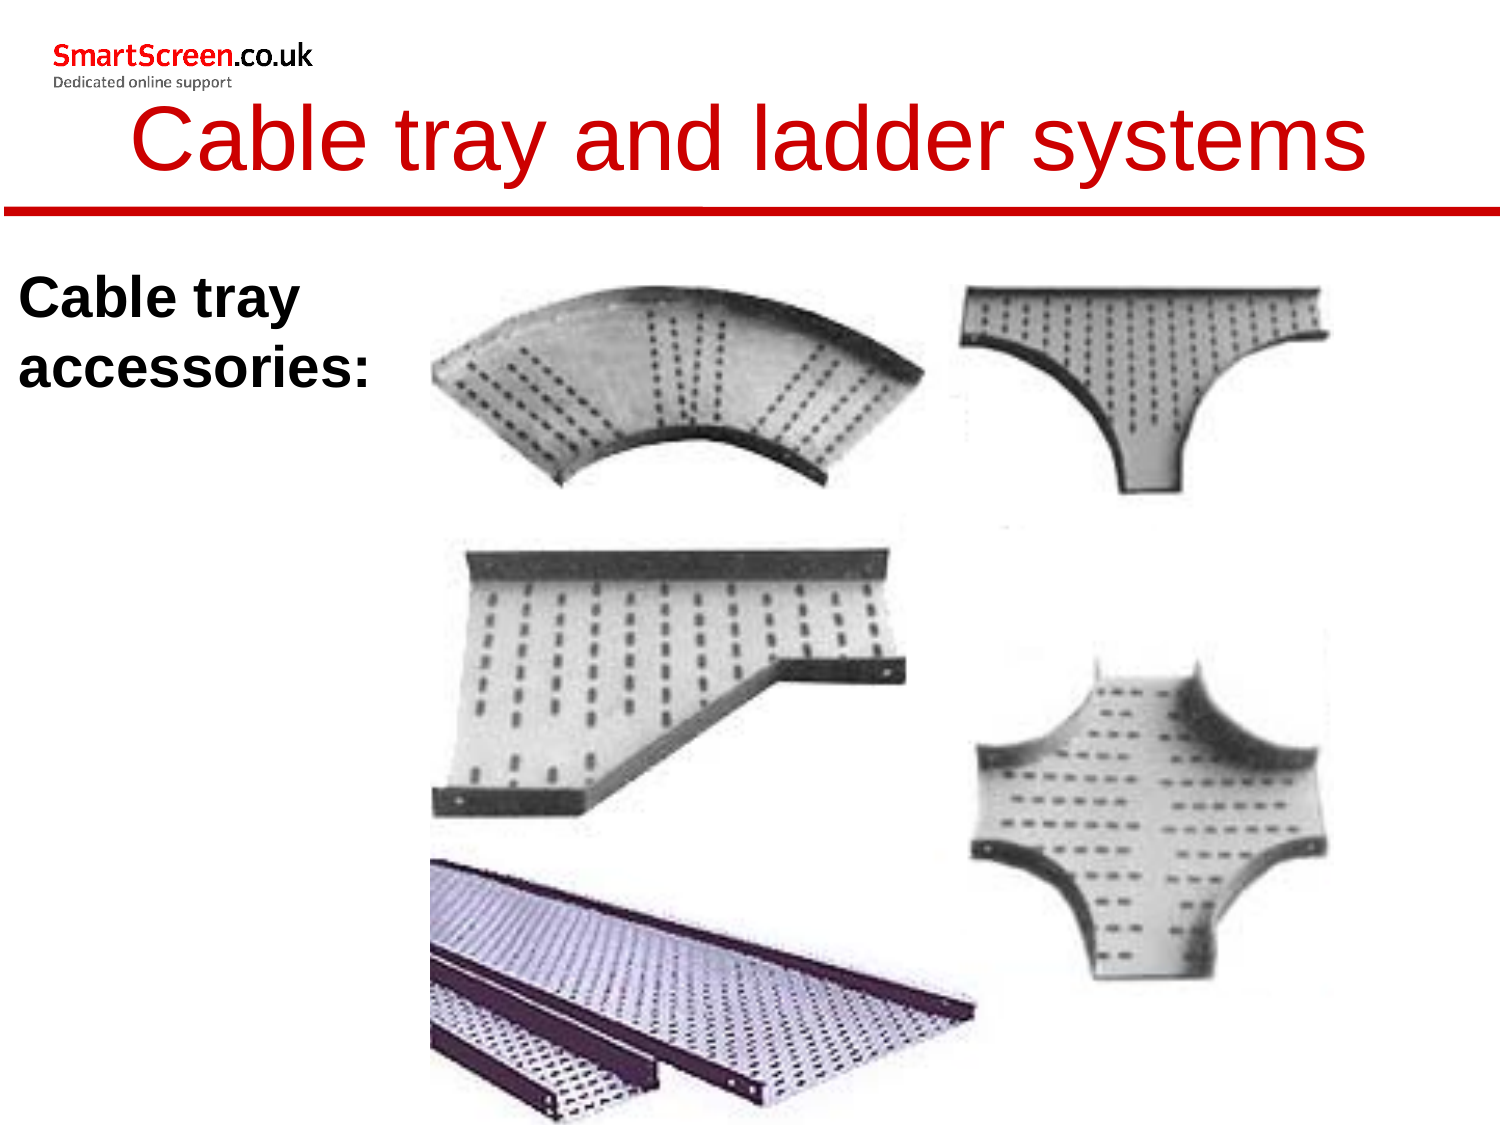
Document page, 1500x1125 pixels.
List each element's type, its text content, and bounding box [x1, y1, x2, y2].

text_box Cable tray and ladder systems [0, 53, 1500, 215]
picture [430, 284, 1334, 1125]
picture [53, 42, 313, 53]
text_box Cable tray accessories: [4, 251, 465, 407]
